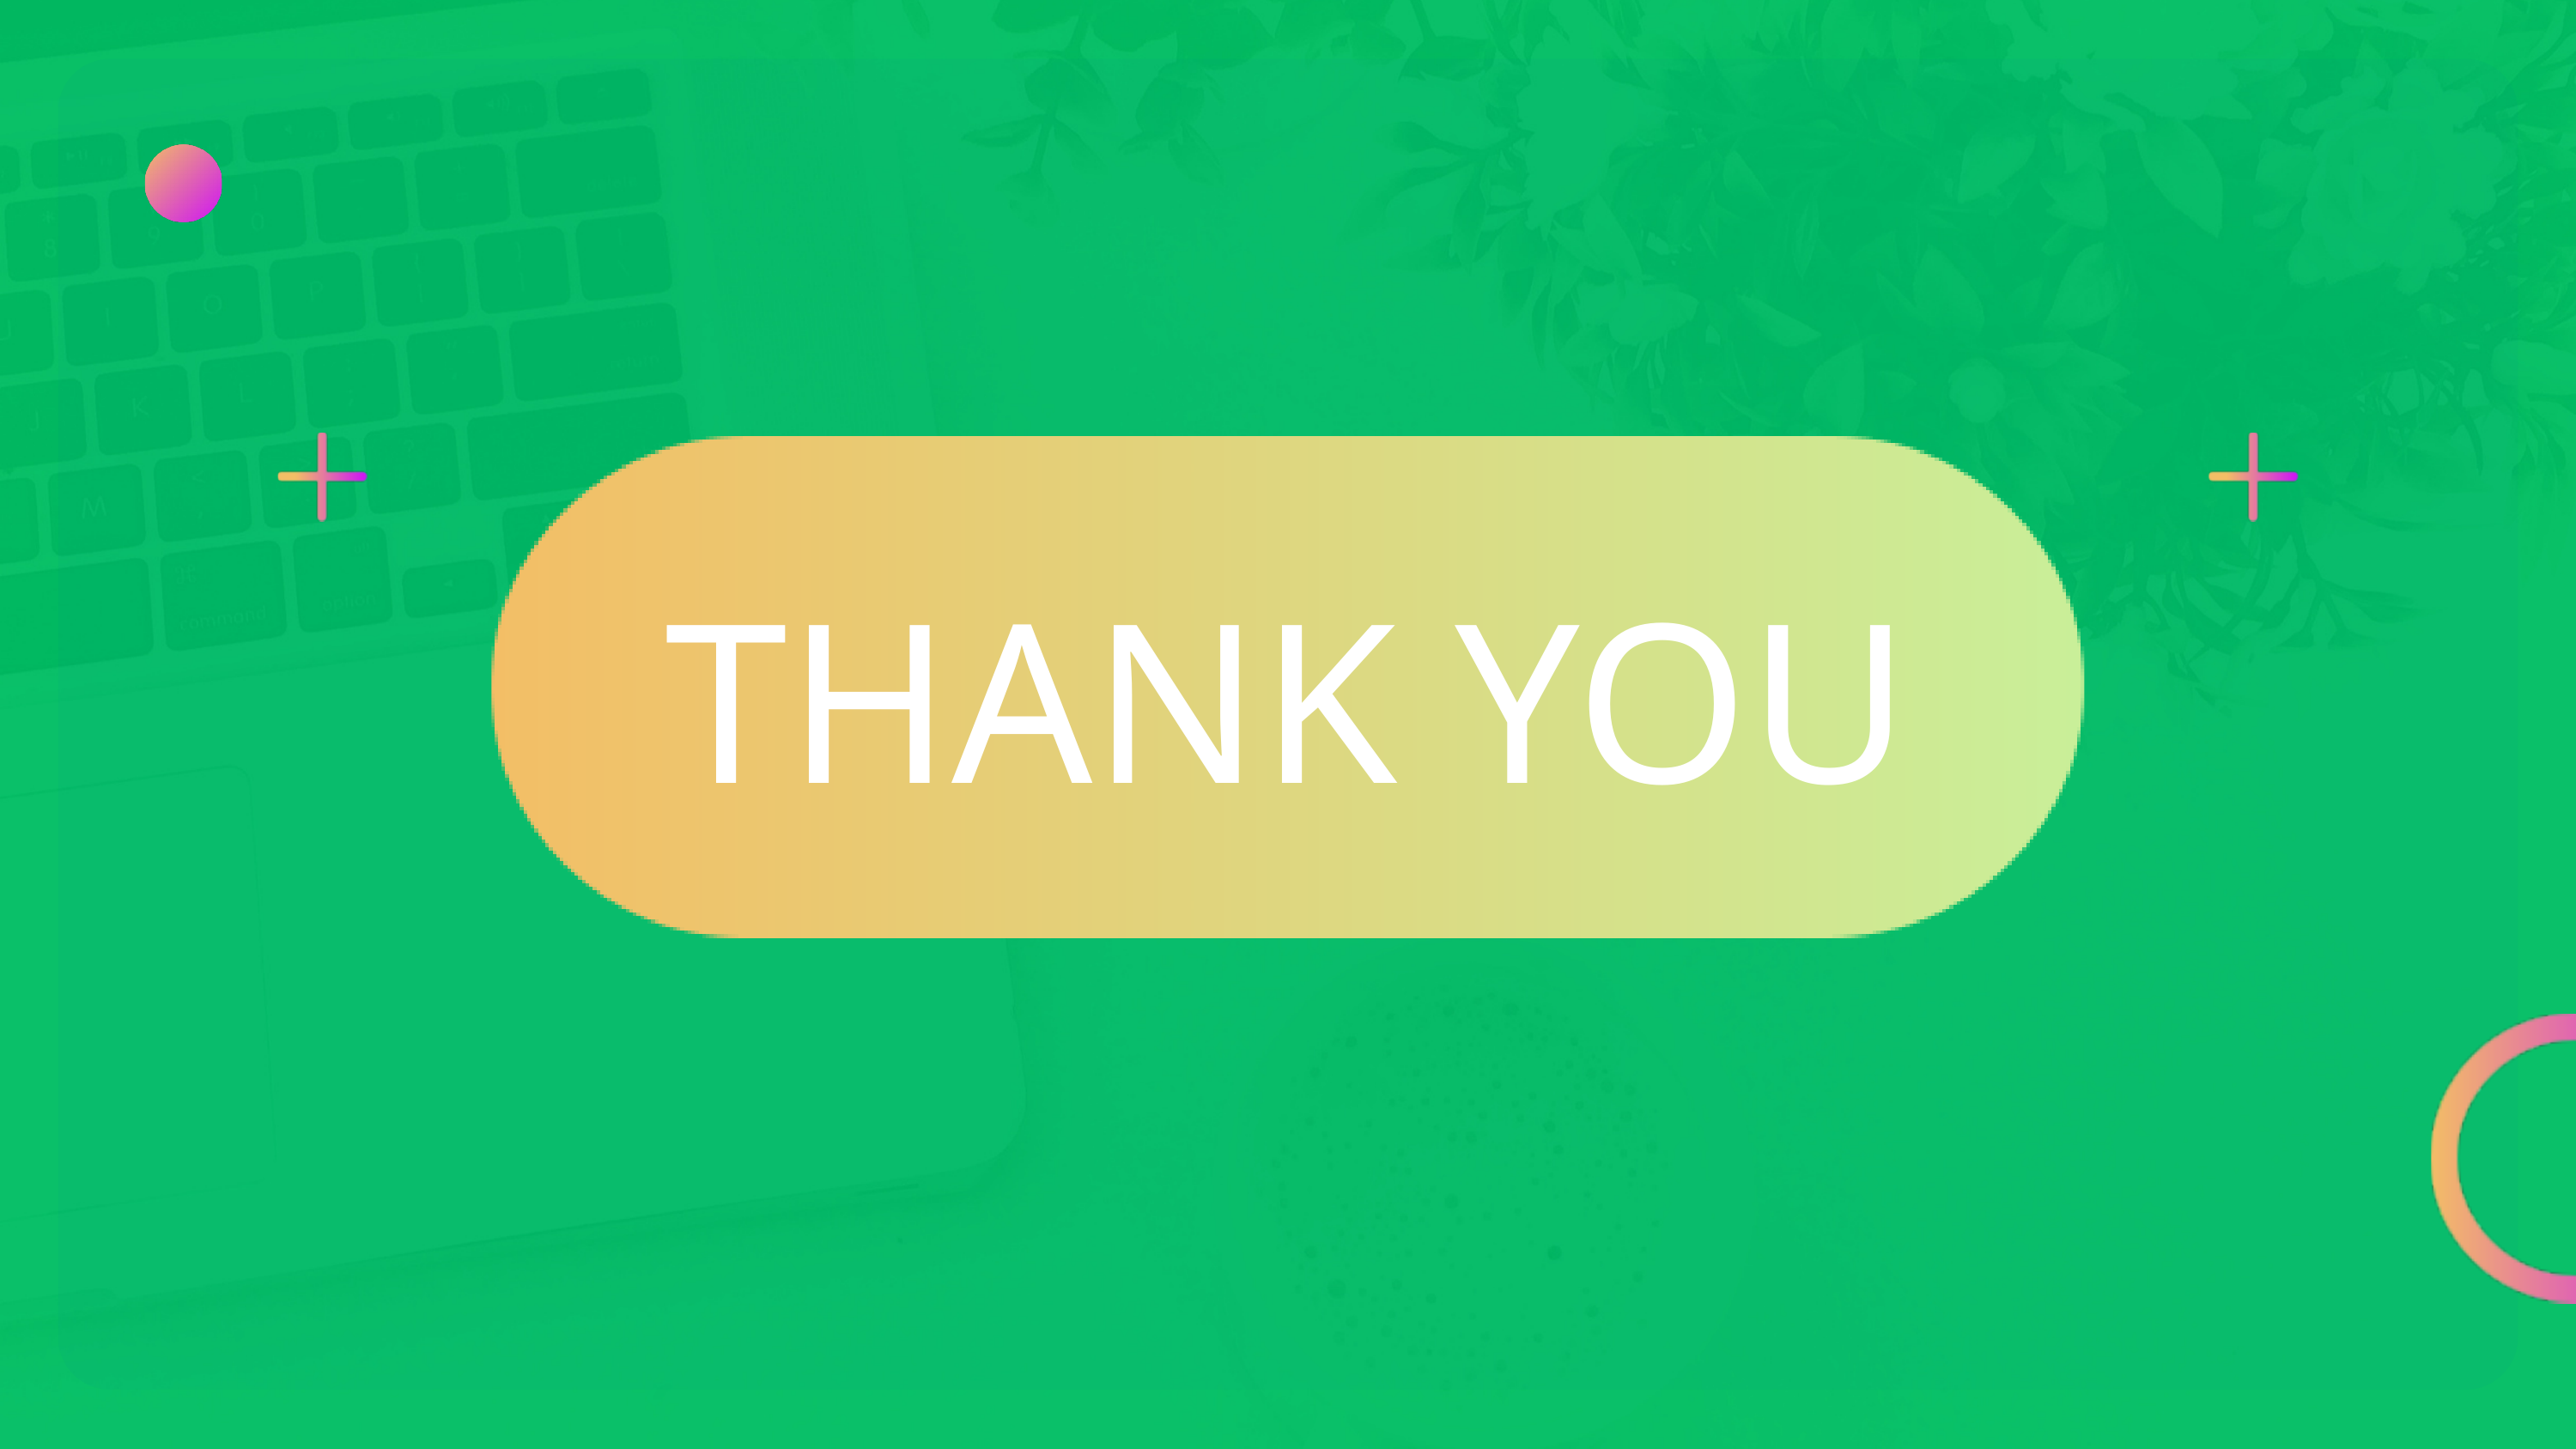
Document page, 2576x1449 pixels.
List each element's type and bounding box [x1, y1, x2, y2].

text_box [58, 58, 2518, 1391]
picture [0, 0, 2576, 1449]
